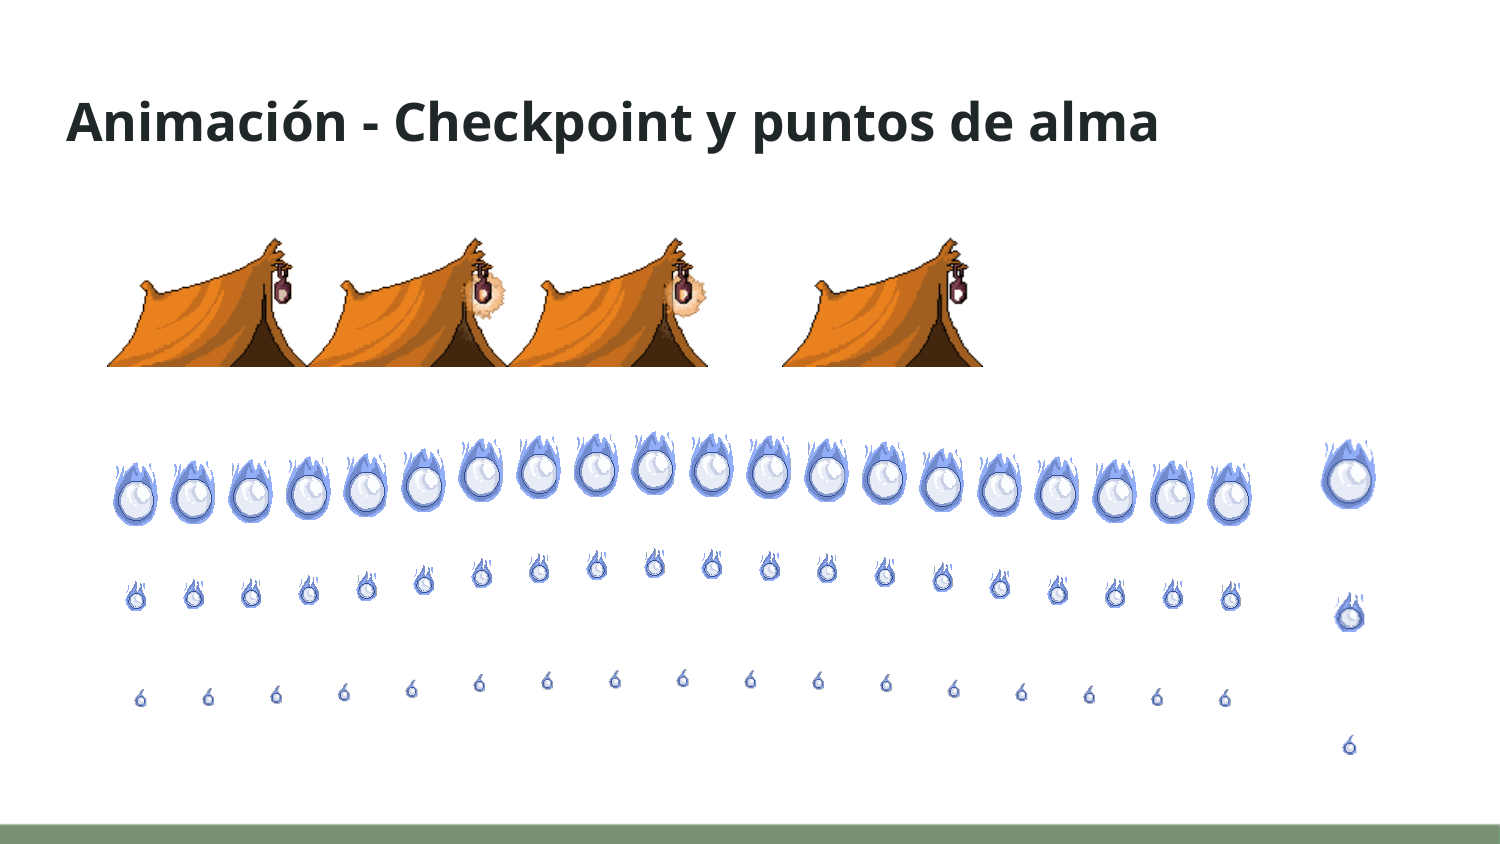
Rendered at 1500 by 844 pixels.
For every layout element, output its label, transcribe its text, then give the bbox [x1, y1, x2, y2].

picture [1306, 546, 1393, 632]
picture [782, 166, 984, 368]
picture [107, 631, 1259, 707]
picture [1314, 402, 1386, 510]
picture [107, 430, 1259, 526]
picture [107, 546, 1259, 611]
picture [107, 166, 708, 368]
title Animación - Checkpoint y puntos de alma [51, 72, 1449, 167]
picture [0, 808, 1500, 844]
picture [1306, 668, 1393, 755]
